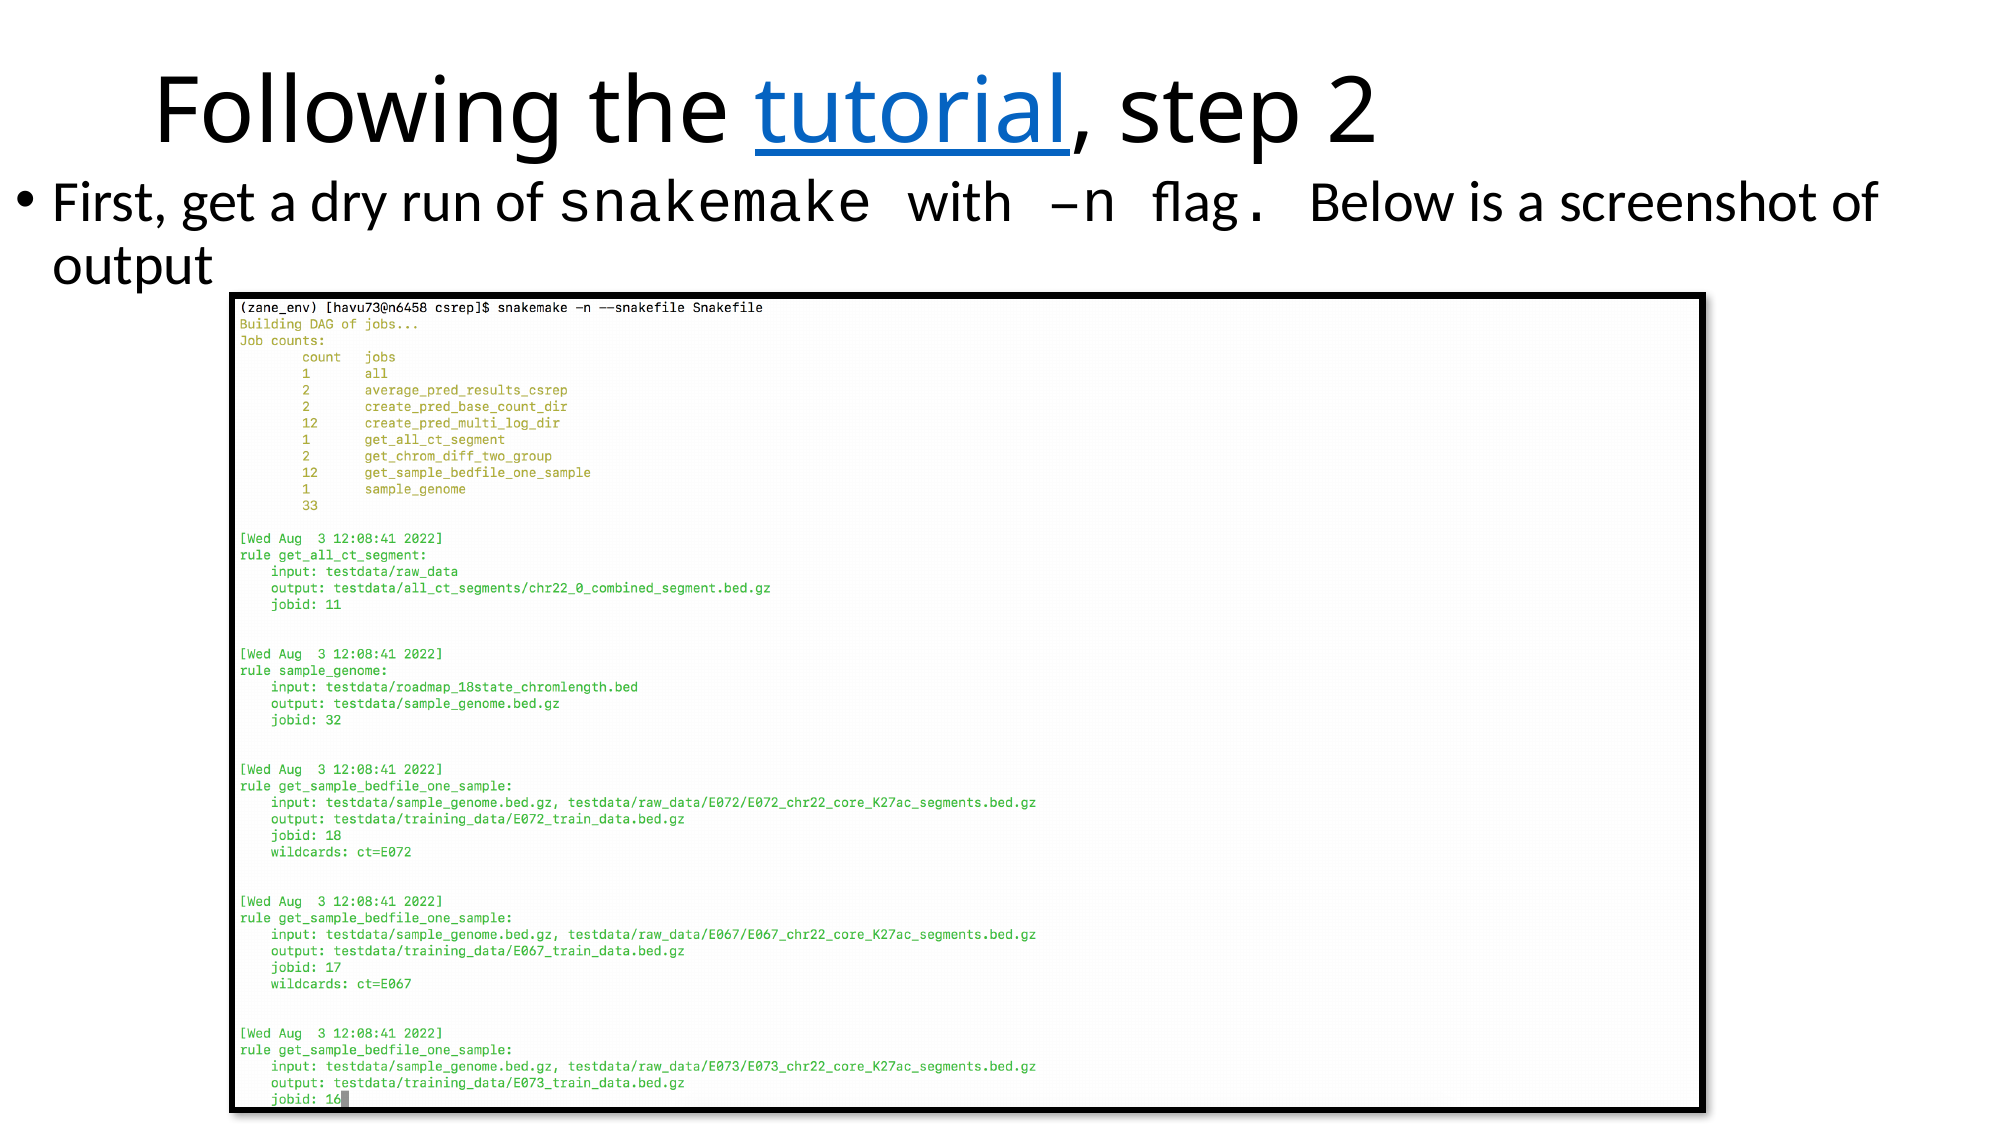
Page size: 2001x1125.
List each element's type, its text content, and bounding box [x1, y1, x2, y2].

title Following the tutorial, step 2 [137, 0, 1863, 163]
picture [235, 298, 1700, 1108]
list First, get a dry run of snakemake with –n flag. Below is a screenshot of output [0, 163, 2000, 878]
